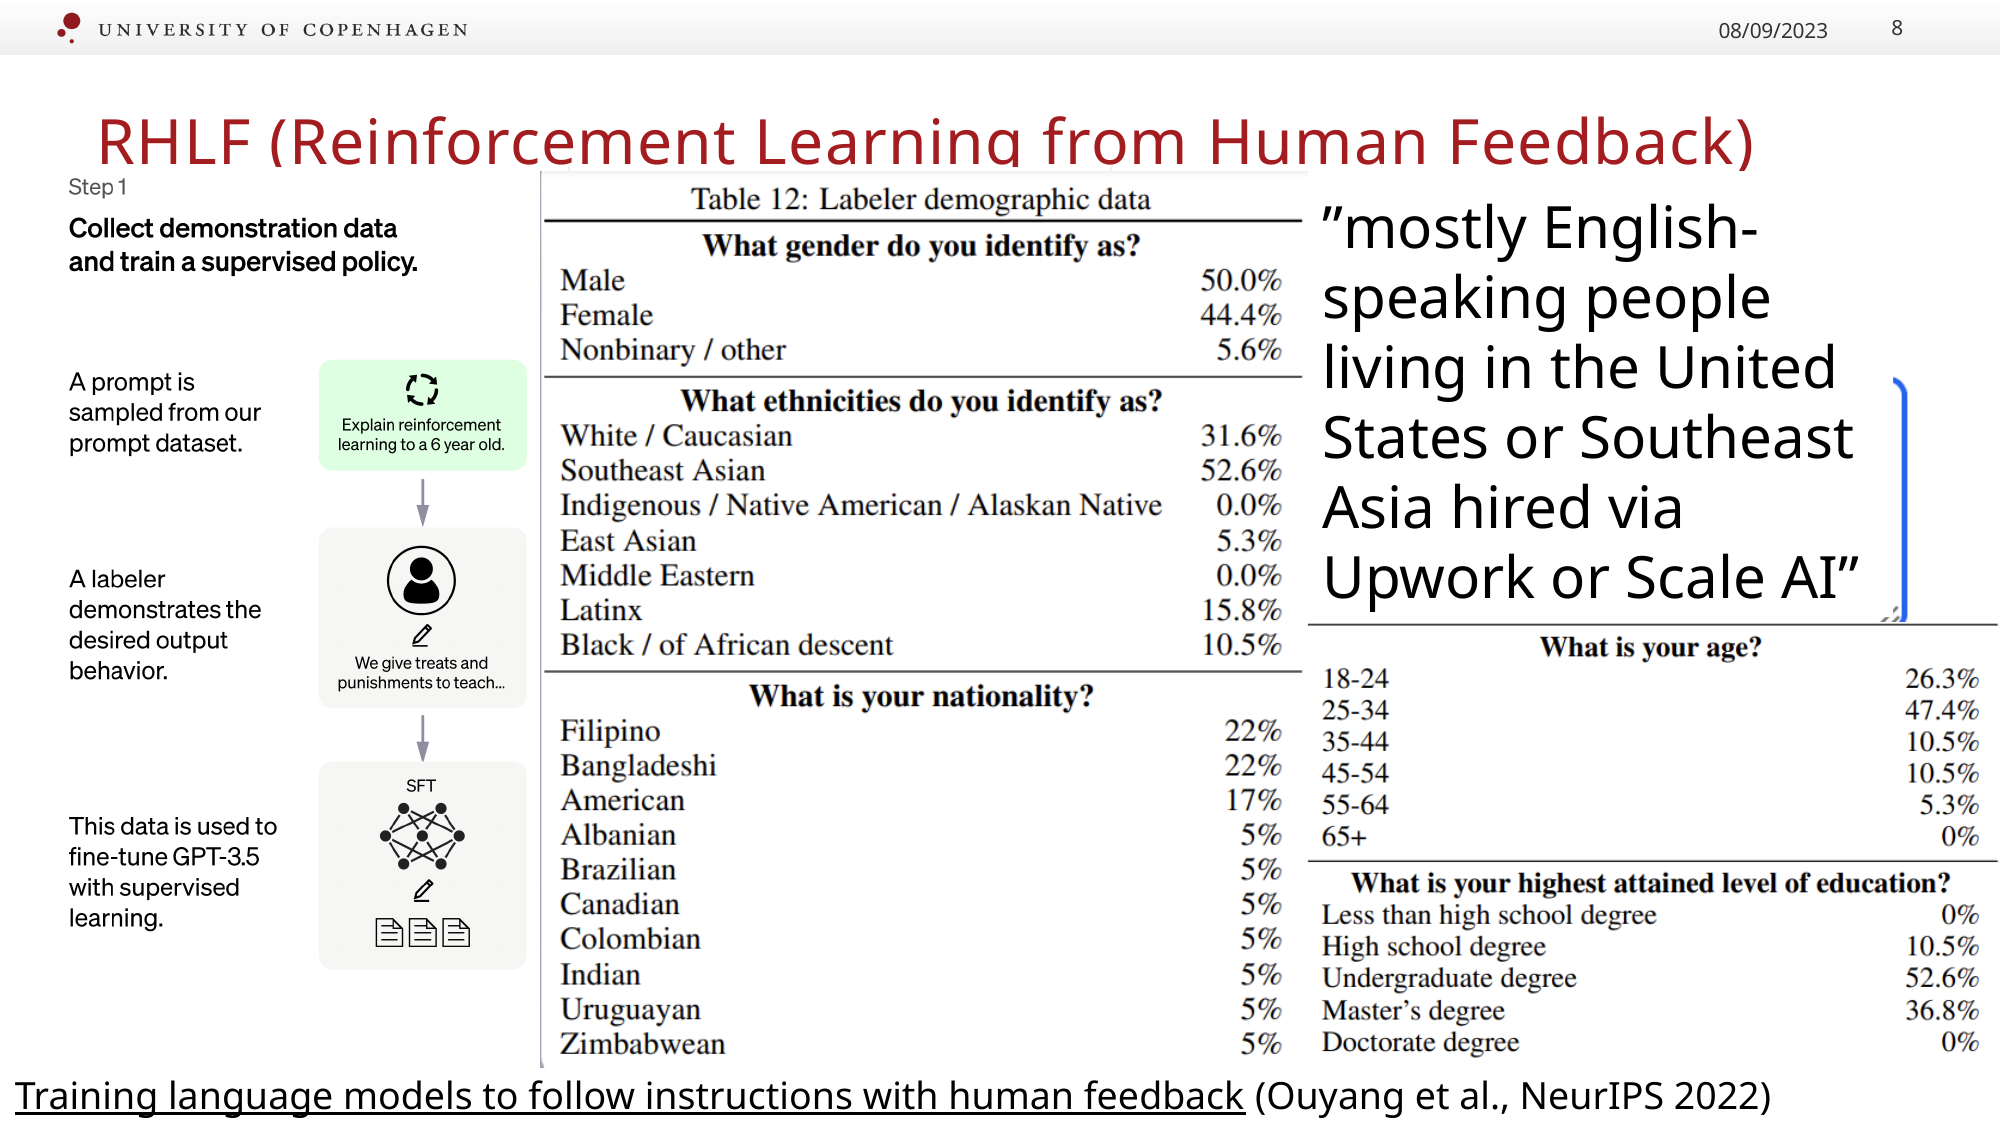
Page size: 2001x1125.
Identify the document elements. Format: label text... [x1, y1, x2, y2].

picture [92, 15, 475, 42]
picture [540, 171, 2001, 1069]
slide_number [1694, 14, 1829, 43]
text_box Training language models to follow instructions with human feedback (Ouyang et al., NeurIPS 2022) [0, 1064, 1864, 1125]
title RHLF (Reinforcement Learning from Human Feedback) [96, 101, 1904, 171]
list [57, 167, 1677, 1065]
slide_number 8 [1840, 14, 1904, 43]
